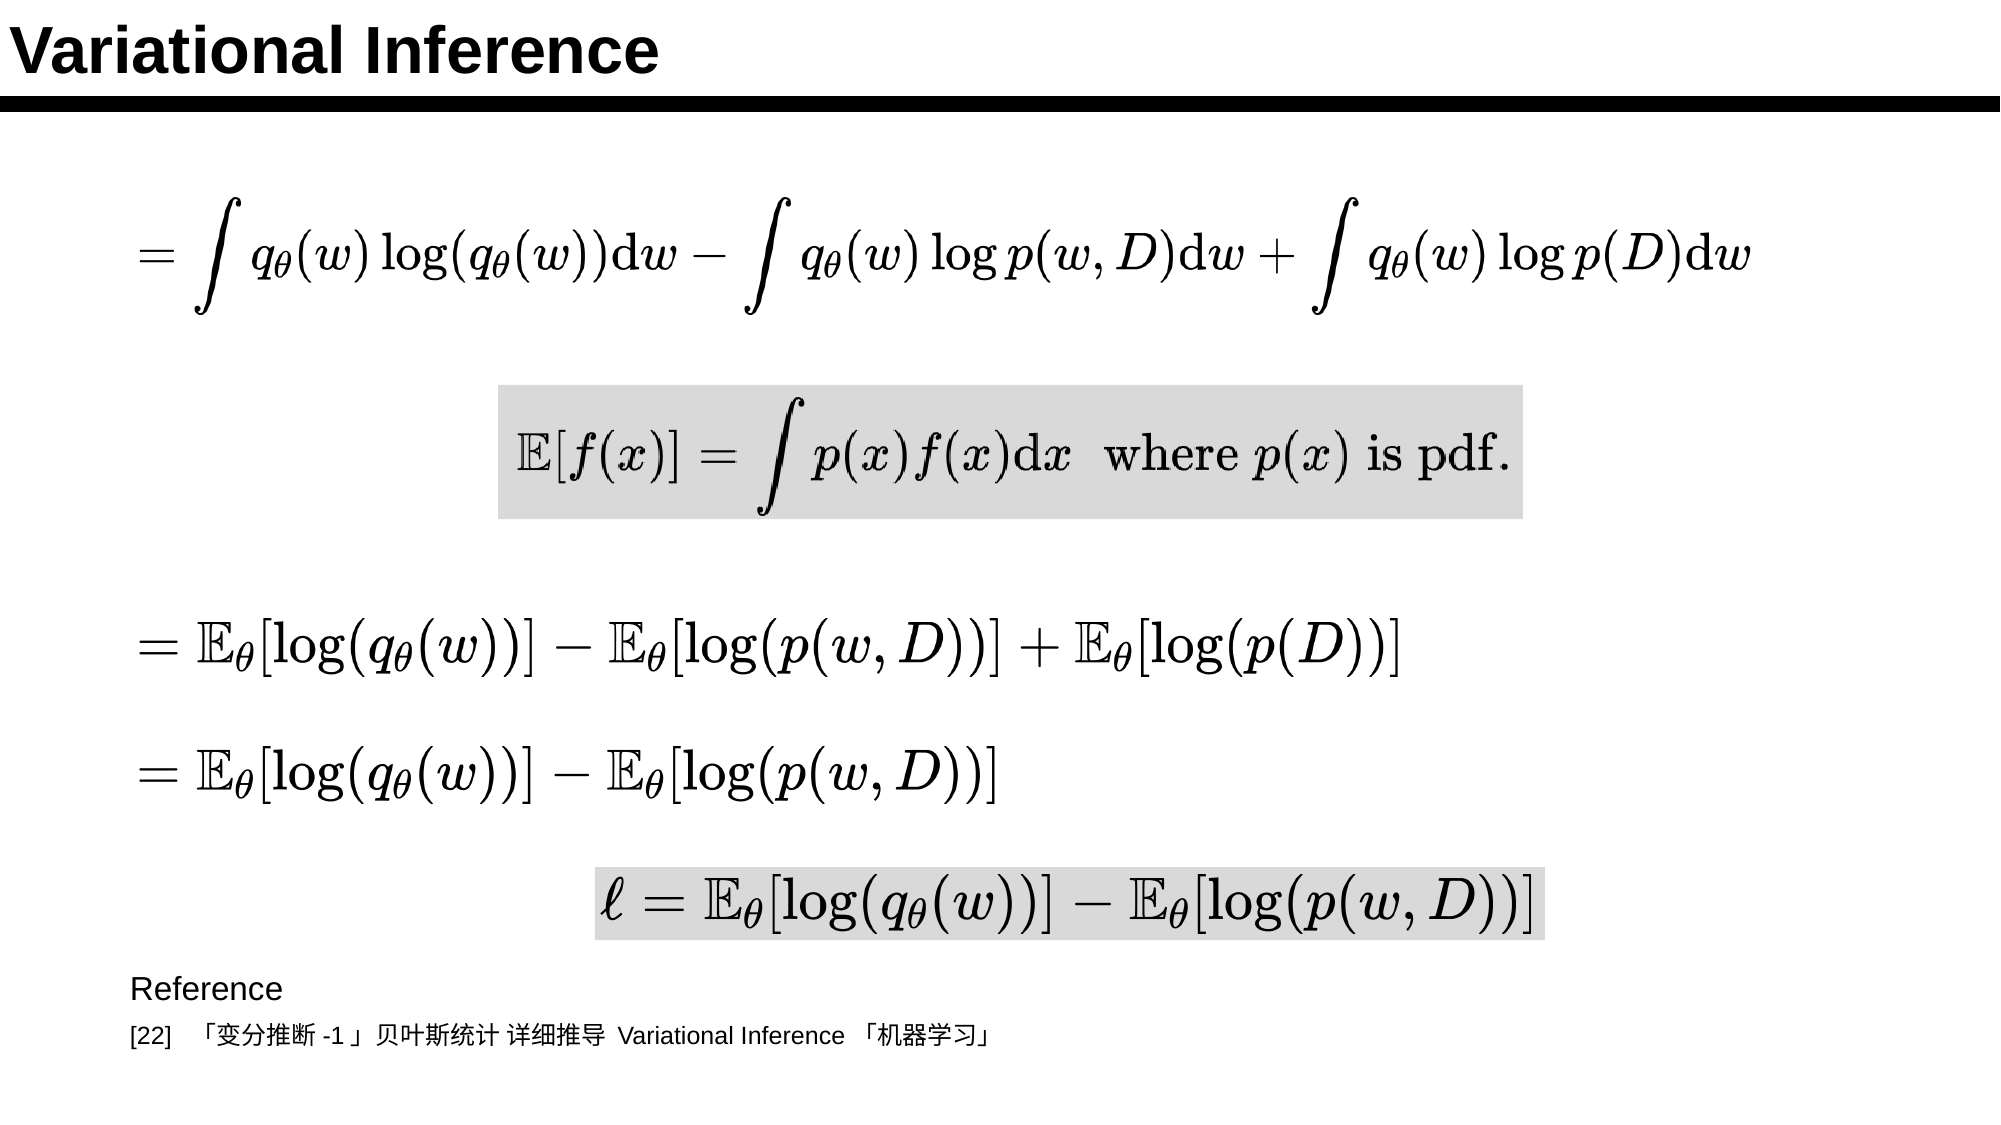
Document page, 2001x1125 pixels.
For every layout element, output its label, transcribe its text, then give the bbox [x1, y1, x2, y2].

picture [136, 197, 1751, 315]
picture [136, 746, 1001, 804]
picture [599, 874, 1538, 934]
text_box Variational Inference [0, 0, 680, 95]
text_box [594, 866, 1546, 941]
picture [136, 618, 1404, 677]
text_box [497, 384, 1524, 520]
text_box Reference [22] 「变分推断-1」贝叶斯统计 详细推导 Variational Inference「机器学习」 [115, 959, 1875, 1060]
picture [517, 397, 1512, 516]
